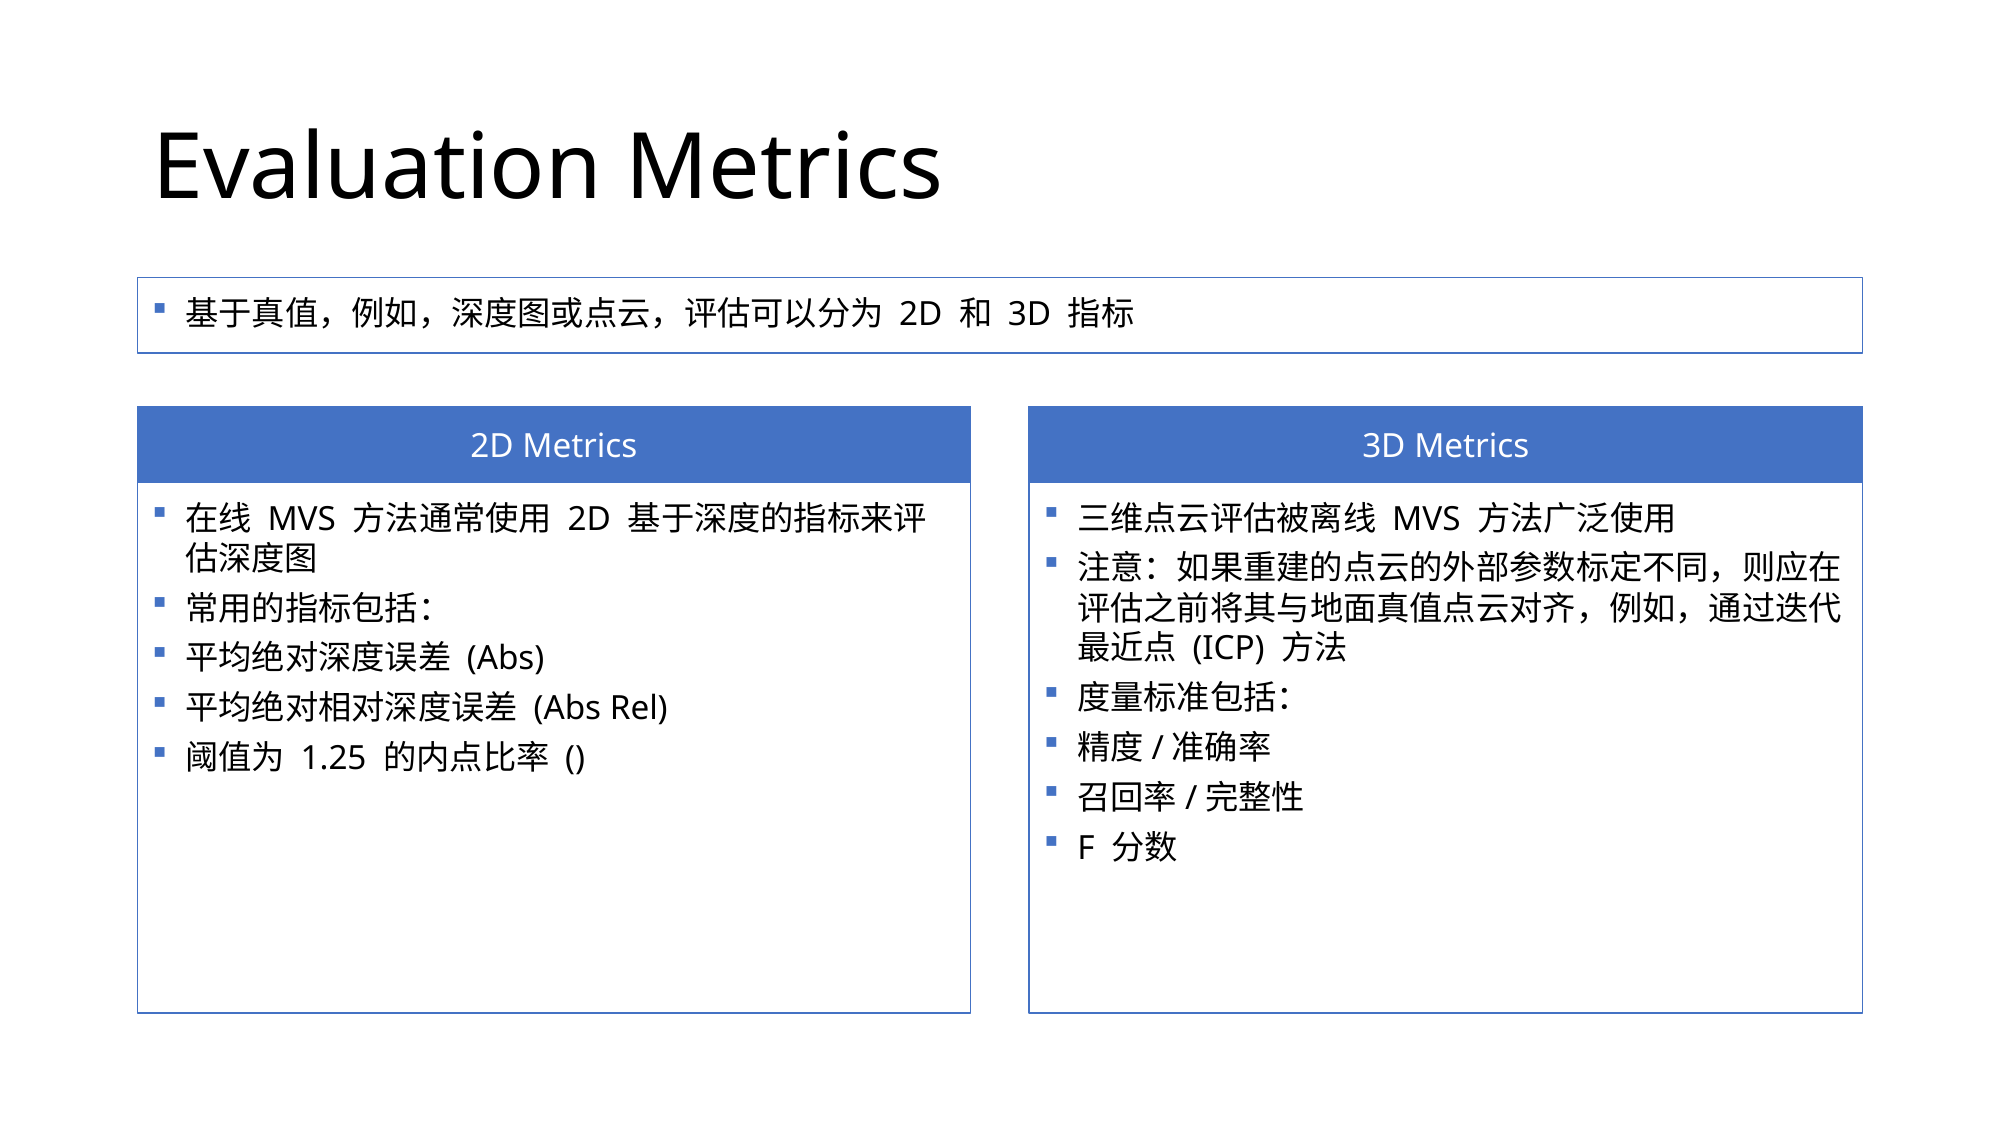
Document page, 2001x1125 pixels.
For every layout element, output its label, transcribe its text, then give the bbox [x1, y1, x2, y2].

title Evaluation Metrics [137, 59, 1863, 277]
text_box 基于真值，例如，深度图或点云，评估可以分为 2D 和 3D 指标 [137, 277, 1863, 354]
text_box 三维点云评估被离线 MVS 方法广泛使用 注意：如果重建的点云的外部参数标定不同，则应在评估之前将其与地面真值点云对齐，例如，通过迭代最近点 (ICP) 方法 度量标准包括： 精度/准确率 召回率/完整性 F 分数 [1029, 483, 1863, 1014]
text_box 3D Metrics [1029, 406, 1863, 483]
text_box 2D Metrics [137, 406, 971, 483]
